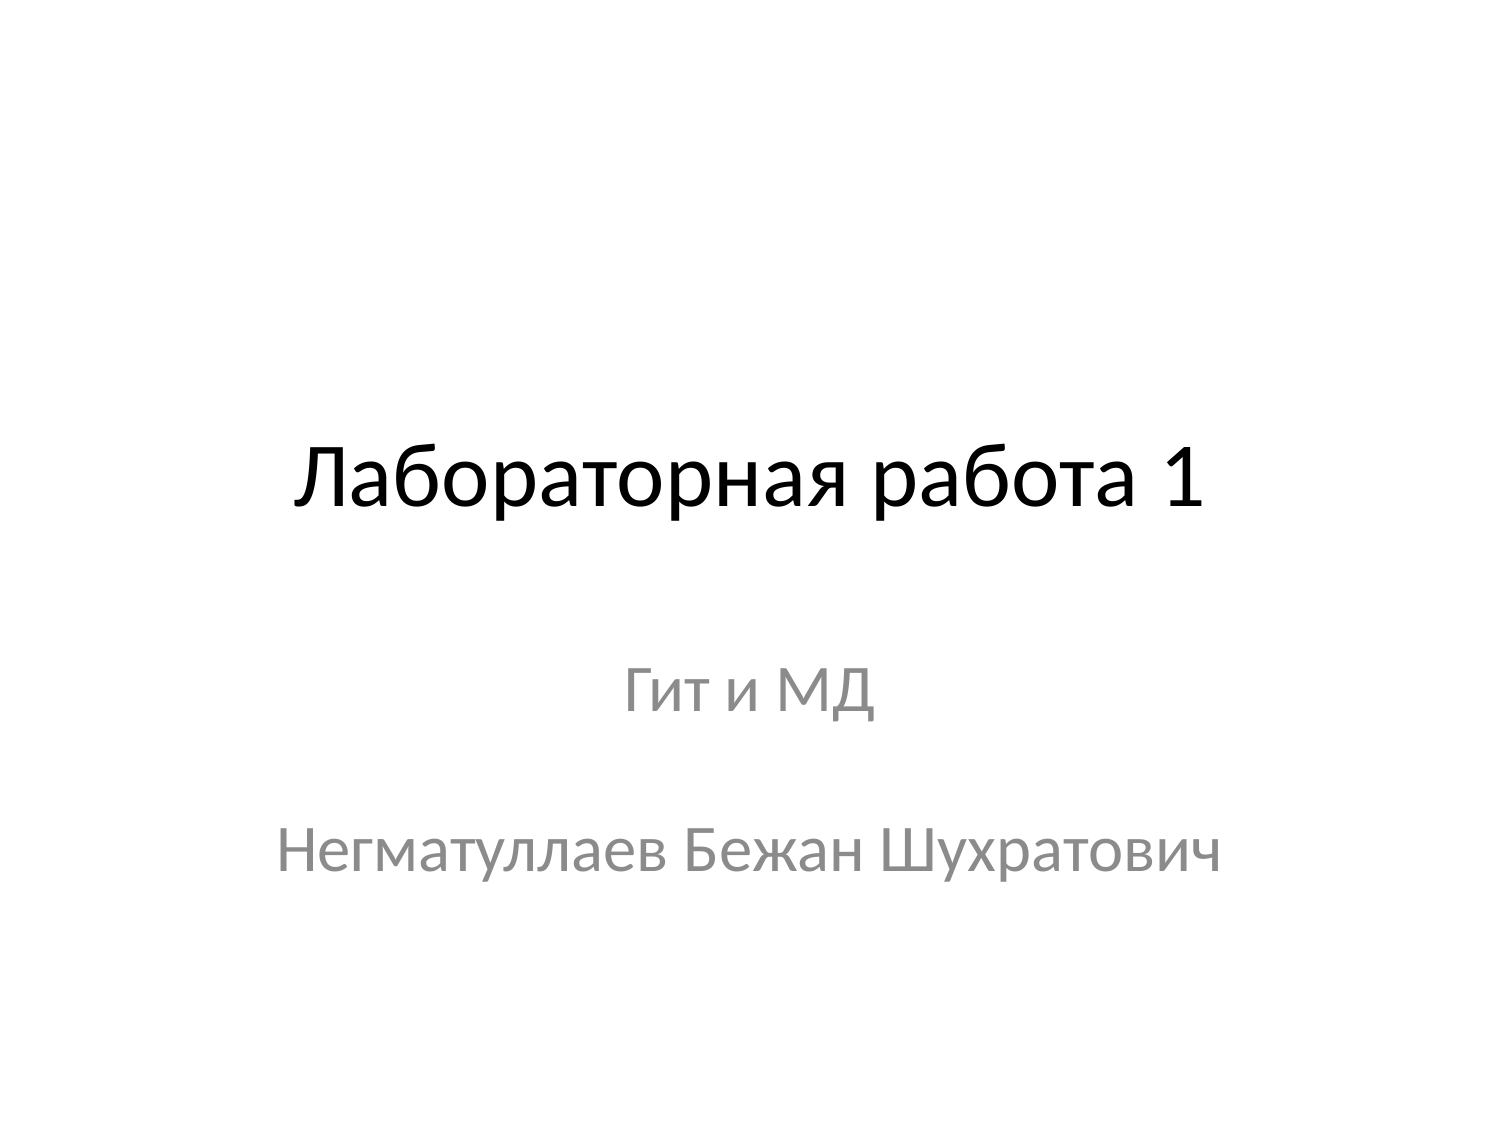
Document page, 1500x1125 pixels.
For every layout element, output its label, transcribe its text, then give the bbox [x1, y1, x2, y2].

title Лабораторная работа 1 [112, 349, 1388, 591]
subtitle Гит и МД Негматуллаев Бежан Шухратович [225, 637, 1275, 925]
